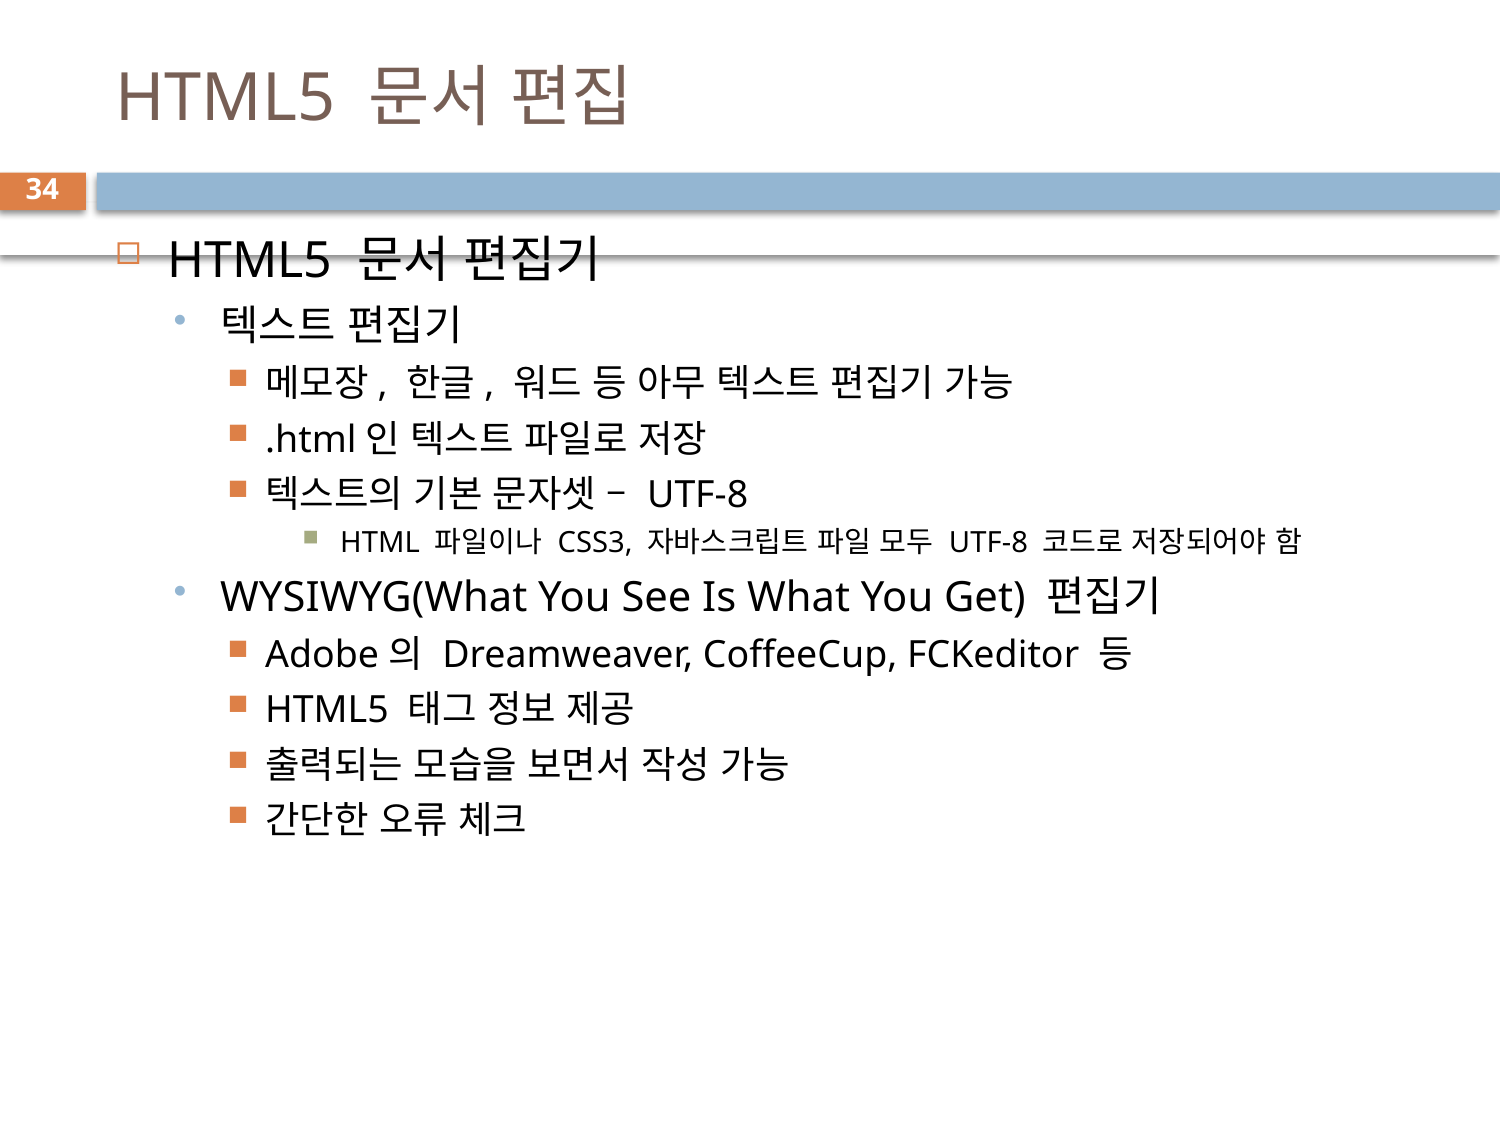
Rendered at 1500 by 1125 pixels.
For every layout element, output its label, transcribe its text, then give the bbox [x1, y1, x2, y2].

list HTML5 문서 편집기 텍스트 편집기 메모장, 한글, 워드 등 아무 텍스트 편집기 가능 .html인 텍스트 파일로 저장 텍스트의 기본 문자셋 – UTF-8 HTML 파일이나 CSS3, 자바스크립트 파일 모두 UTF-8 코드로 저장되어야 함 WYSIWYG(What You See Is What You Get) 편집기 Adobe의 Dreamweaver, CoffeeCup, FCKeditor 등 HTML5 태그 정보 제공 출력되는 모습을 보면서 작성 가능 간단한 오류 체크 [100, 219, 1438, 1047]
title HTML5 문서 편집 [100, 37, 1438, 149]
slide_number 34 [0, 170, 87, 211]
